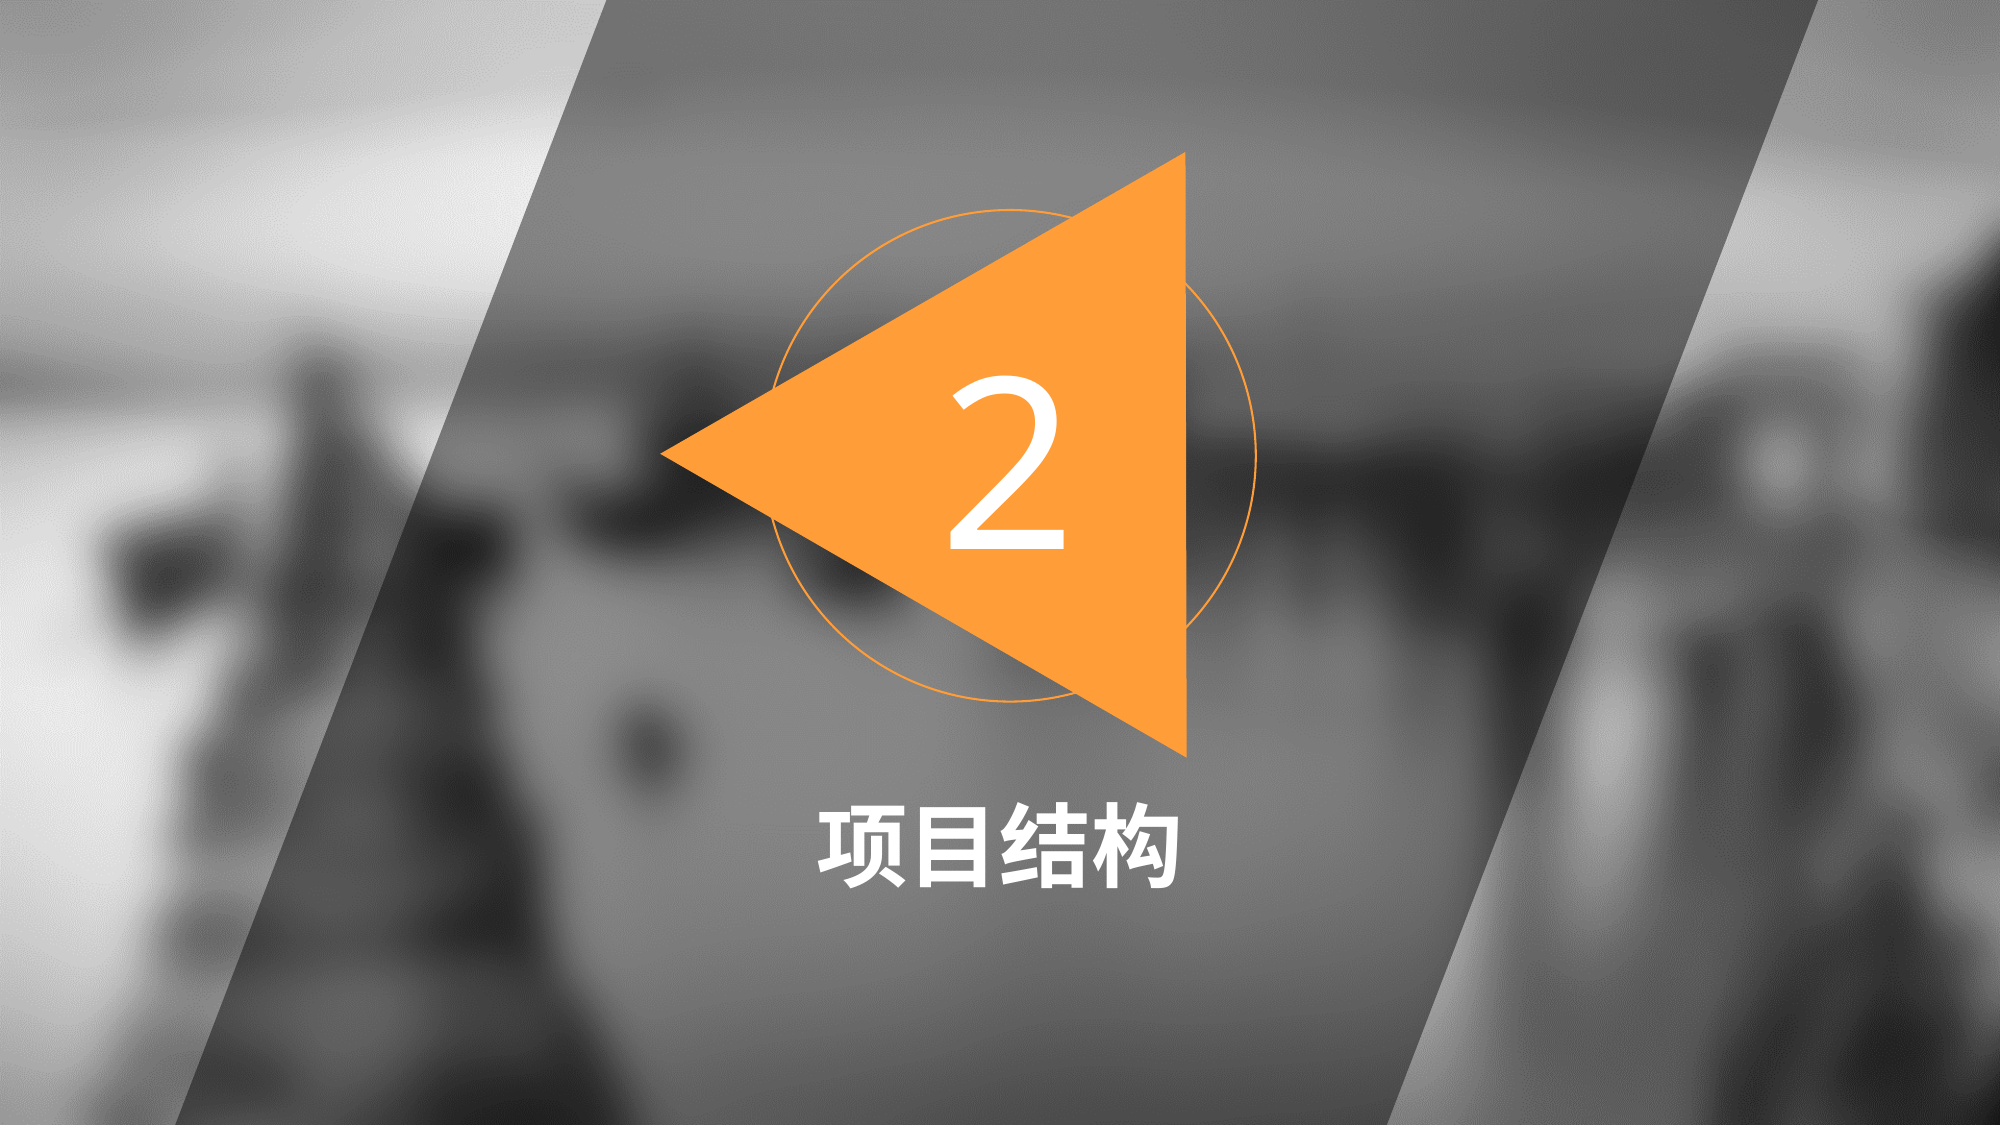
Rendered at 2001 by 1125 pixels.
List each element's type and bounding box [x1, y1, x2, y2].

picture [0, 0, 2000, 1125]
text_box [732, 111, 1341, 709]
